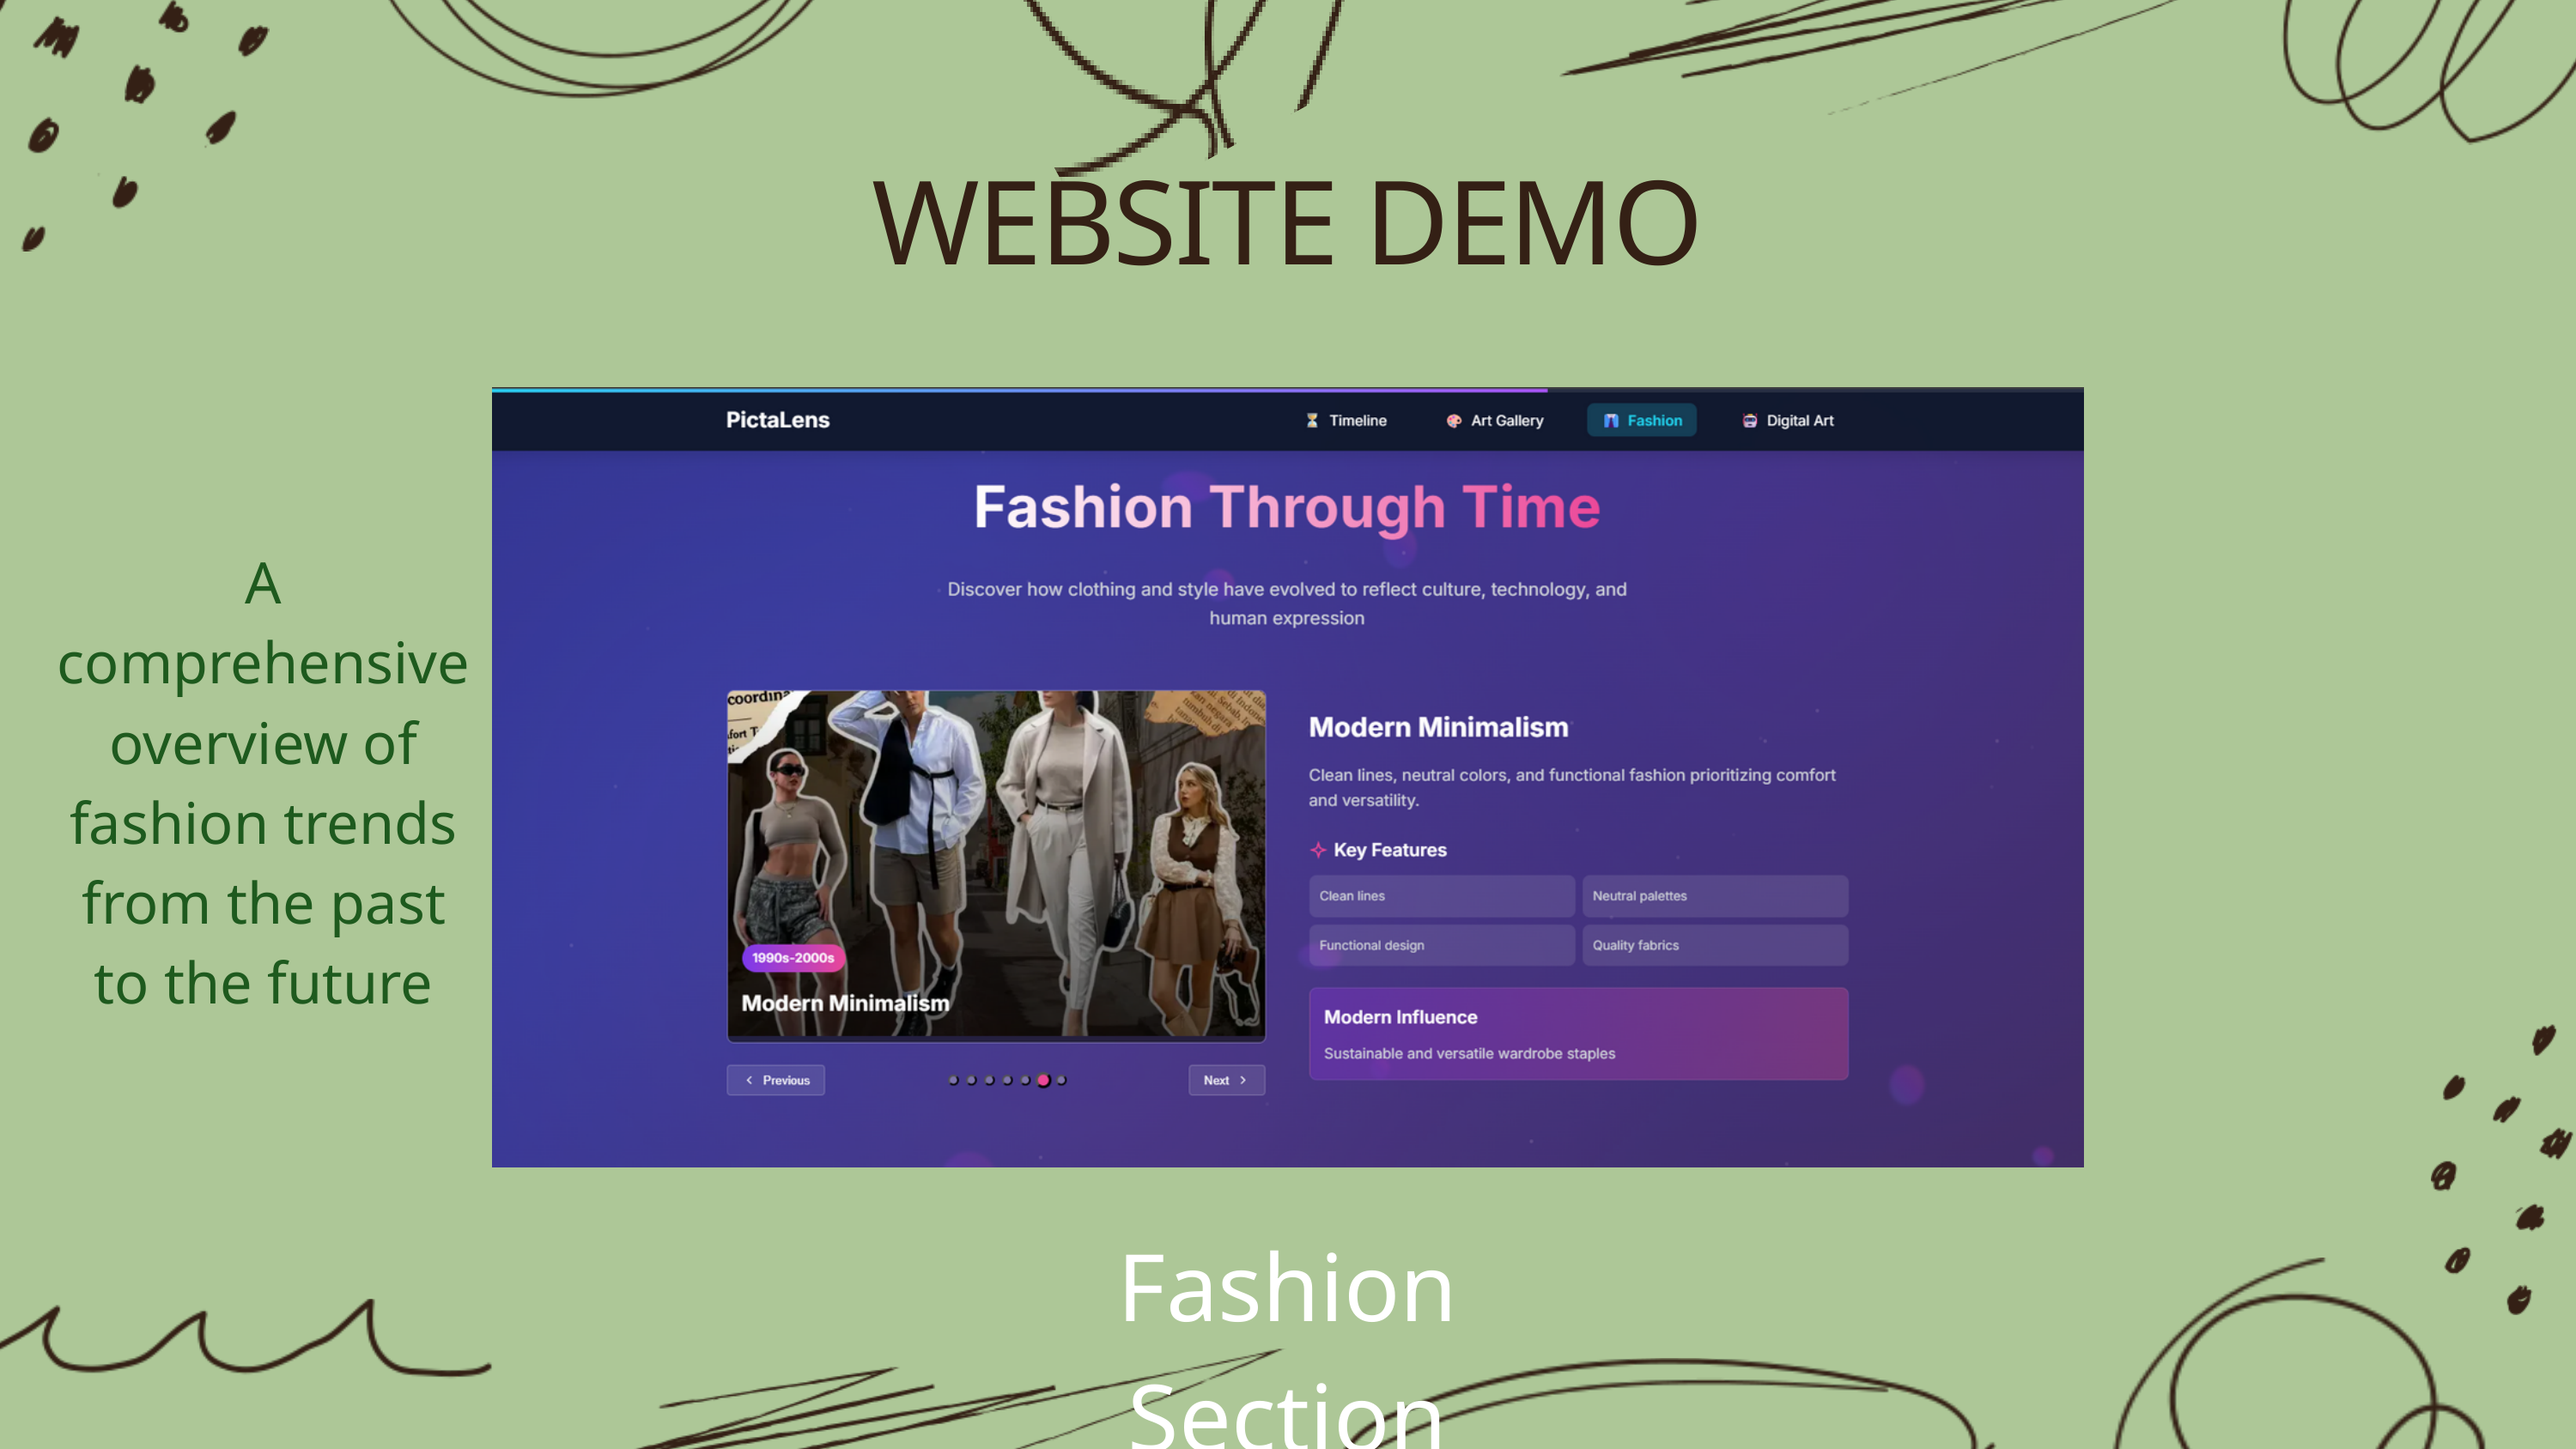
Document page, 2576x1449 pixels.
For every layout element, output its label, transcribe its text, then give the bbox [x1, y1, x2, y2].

text_box [963, 0, 1502, 162]
text_box A comprehensive overview of fashion trends from the past to the future [53, 535, 474, 1016]
text_box [2194, 0, 2576, 145]
text_box [1559, 0, 2314, 115]
text_box [1616, 1358, 1997, 1449]
text_box [0, 1299, 494, 1383]
text_box [2431, 985, 2576, 1349]
text_box [2111, 1258, 2576, 1449]
text_box [492, 387, 2084, 1167]
text_box [533, 1349, 959, 1449]
text_box [0, 0, 270, 252]
text_box Fashion Section [959, 1210, 1616, 1449]
text_box WEBSITE DEMO [408, 162, 2168, 288]
text_box [368, 0, 854, 100]
